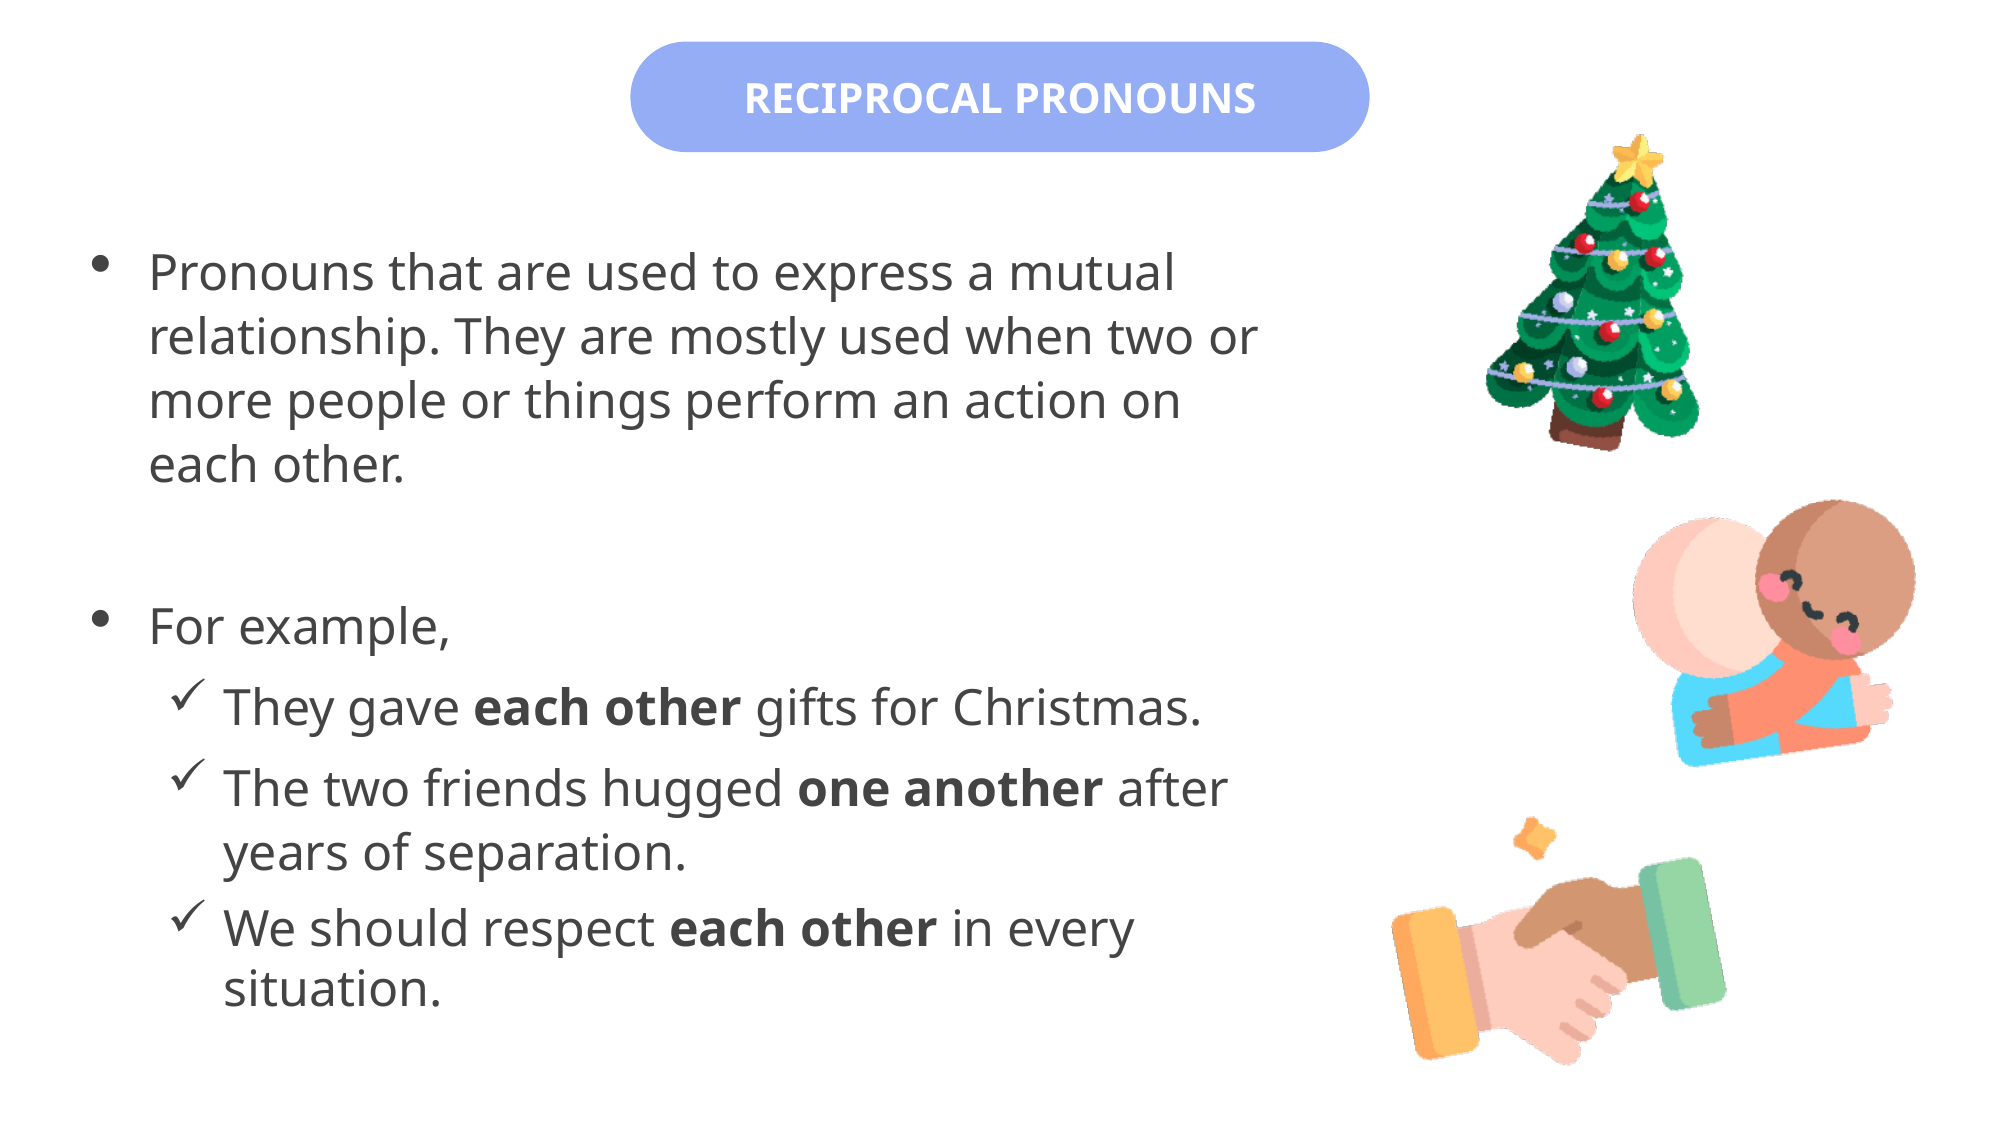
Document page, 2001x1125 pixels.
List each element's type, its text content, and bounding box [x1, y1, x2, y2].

text_box Pronouns that are used to express a mutual relationship. They are mostly used when two or more people or things perform an action on each other. For example, They gave each other gifts for Christmas. The two friends hugged one another after years of separation. We should respect each other in every situation. [77, 228, 1316, 1025]
picture [1370, 470, 1941, 1125]
text_box RECIPROCAL PRONOUNS [629, 40, 1371, 154]
picture [1421, 101, 1804, 481]
